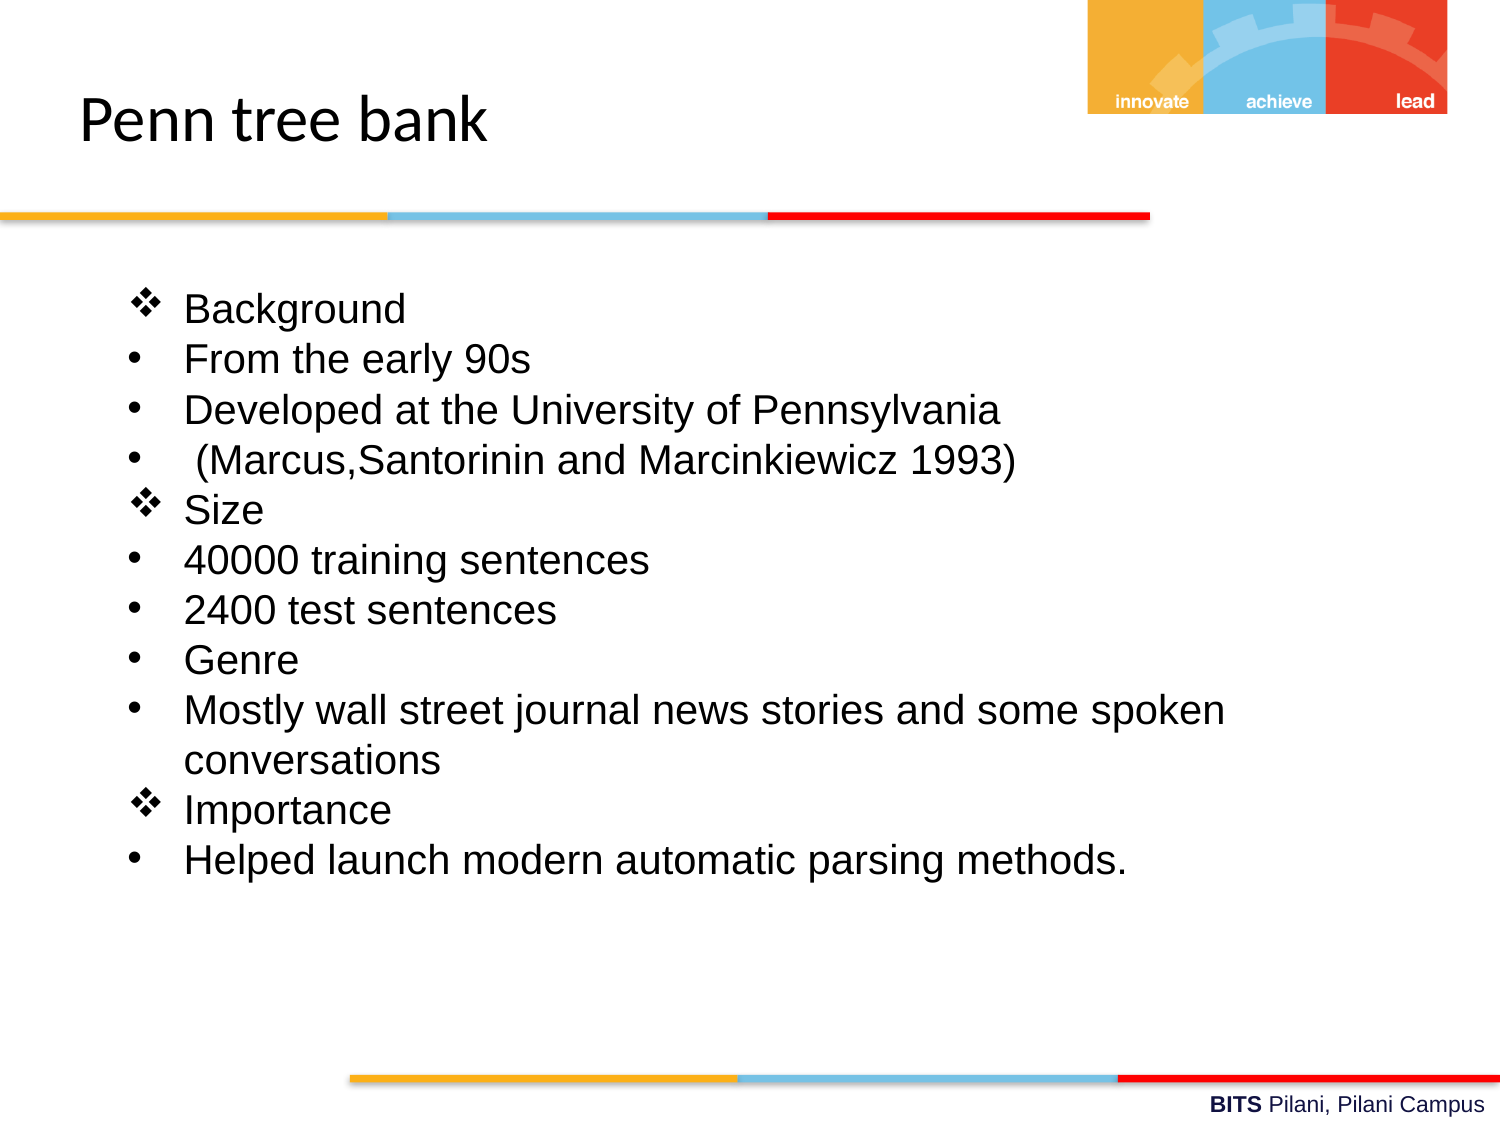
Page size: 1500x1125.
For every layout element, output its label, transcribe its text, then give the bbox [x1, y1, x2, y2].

text_box Background From the early 90s Developed at the University of Pennsylvania (Marcus,Santorinin and Marcinkiewicz 1993) Size 40000 training sentences 2400 test sentences Genre Mostly wall street journal news stories and some spoken conversations Importance Helped launch modern automatic parsing methods. [112, 274, 1438, 890]
title Penn tree bank [64, 45, 1069, 185]
picture [1087, 0, 1448, 114]
